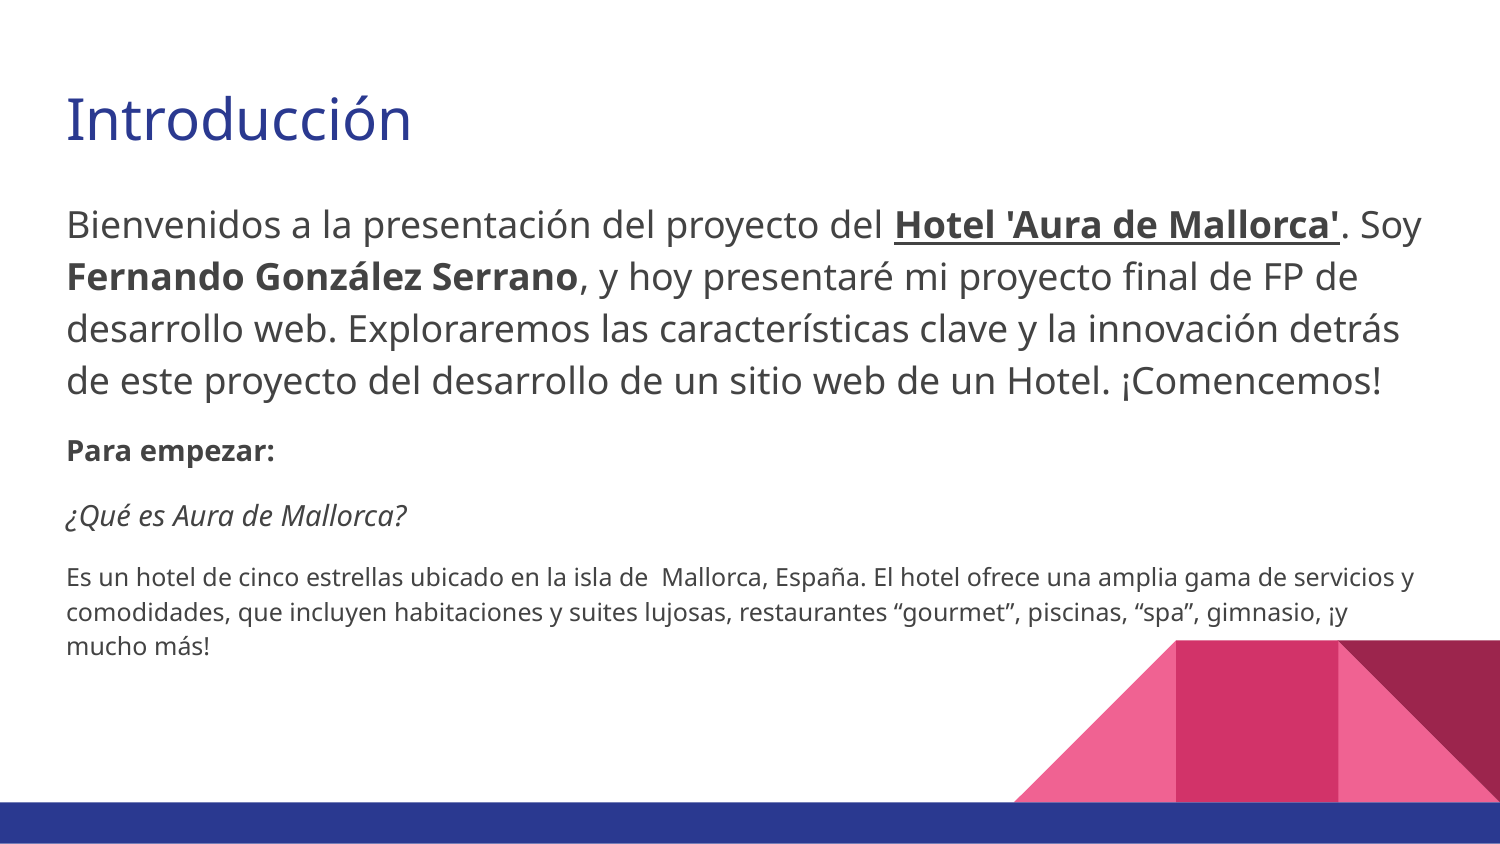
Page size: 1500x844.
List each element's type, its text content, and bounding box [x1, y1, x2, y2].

title Introducción [51, 67, 1449, 167]
list Bienvenidos a la presentación del proyecto del Hotel 'Aura de Mallorca'. Soy Fernando González Serrano, y hoy presentaré mi proyecto final de FP de desarrollo web. Exploraremos las características clave y la innovación detrás de este proyecto del desarrollo de un sitio web de un Hotel. ¡Comencemos! Para empezar: ¿Qué es Aura de Mallorca? Es un hotel de cinco estrellas ubicado en la isla de Mallorca, España. El hotel ofrece una amplia gama de servicios y comodidades, que incluyen habitaciones y suites lujosas, restaurantes “gourmet”, piscinas, “spa”, gimnasio, ¡y mucho más! [51, 179, 1449, 728]
